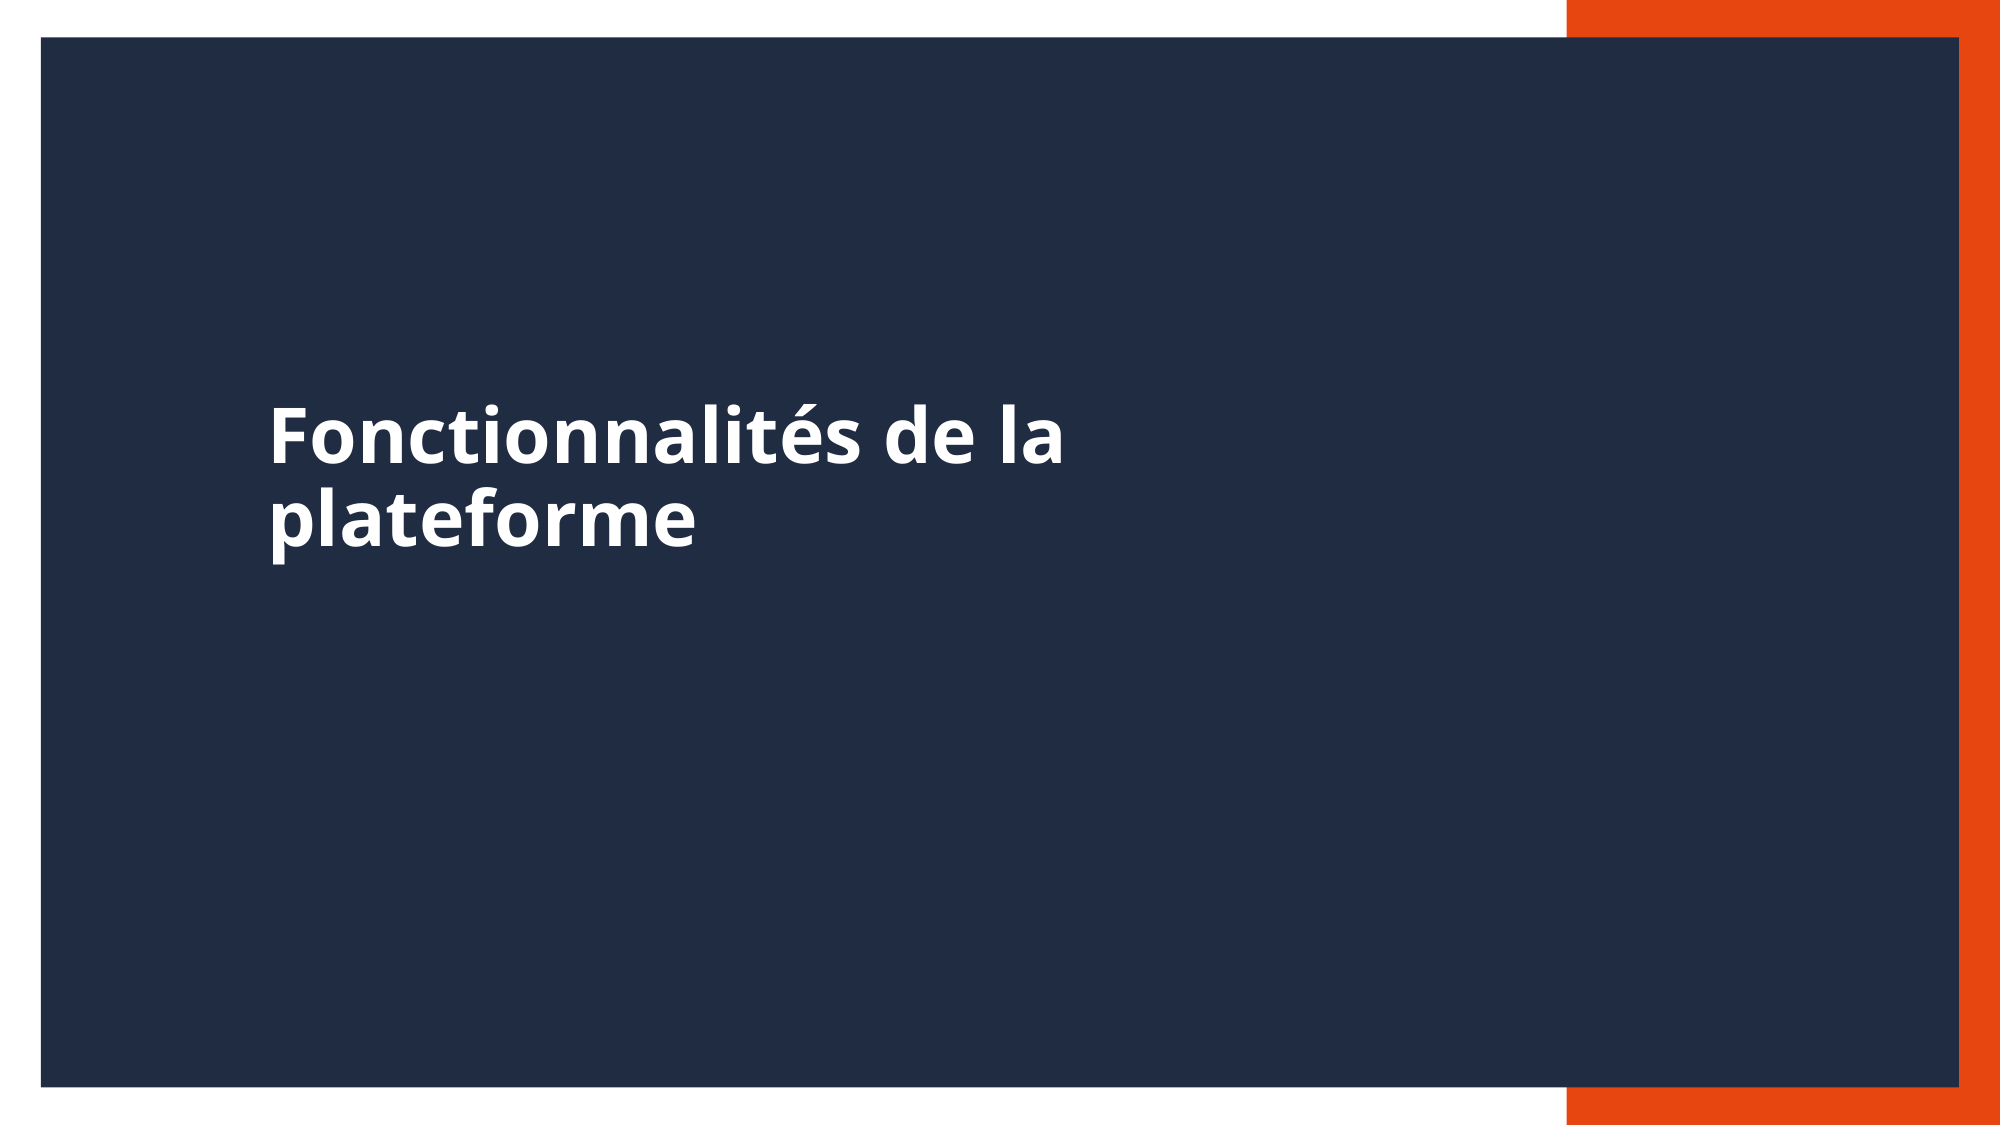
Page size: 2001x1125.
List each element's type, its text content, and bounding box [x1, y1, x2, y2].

title Fonctionnalités de la plateforme [252, 389, 1115, 705]
